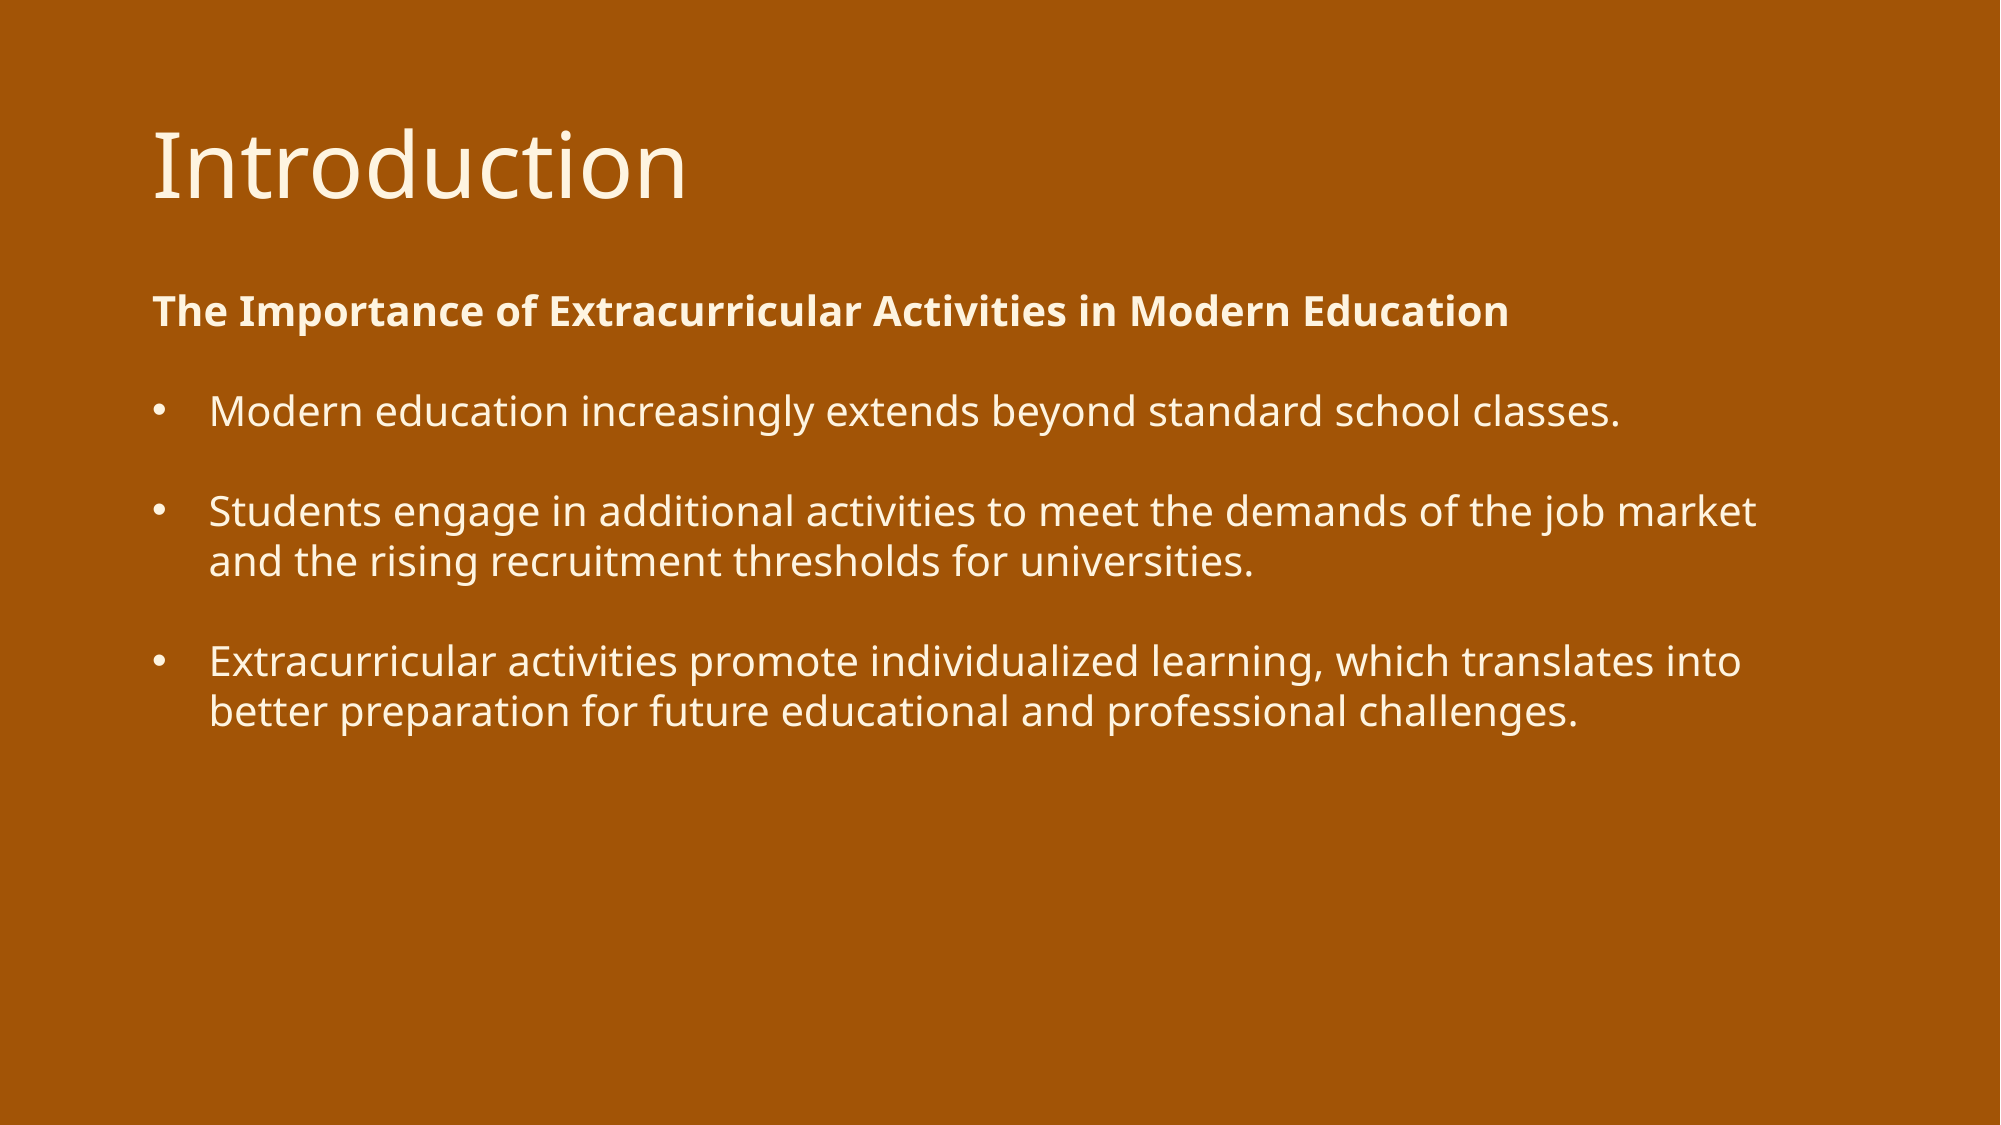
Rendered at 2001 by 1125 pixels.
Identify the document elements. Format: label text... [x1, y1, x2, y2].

title Introduction [137, 59, 1863, 278]
text_box The Importance of Extracurricular Activities in Modern Education Modern education increasingly extends beyond standard school classes. Students engage in additional activities to meet the demands of the job market and the rising recruitment thresholds for universities. Extracurricular activities promote individualized learning, which translates into better preparation for future educational and professional challenges. [137, 277, 1817, 793]
